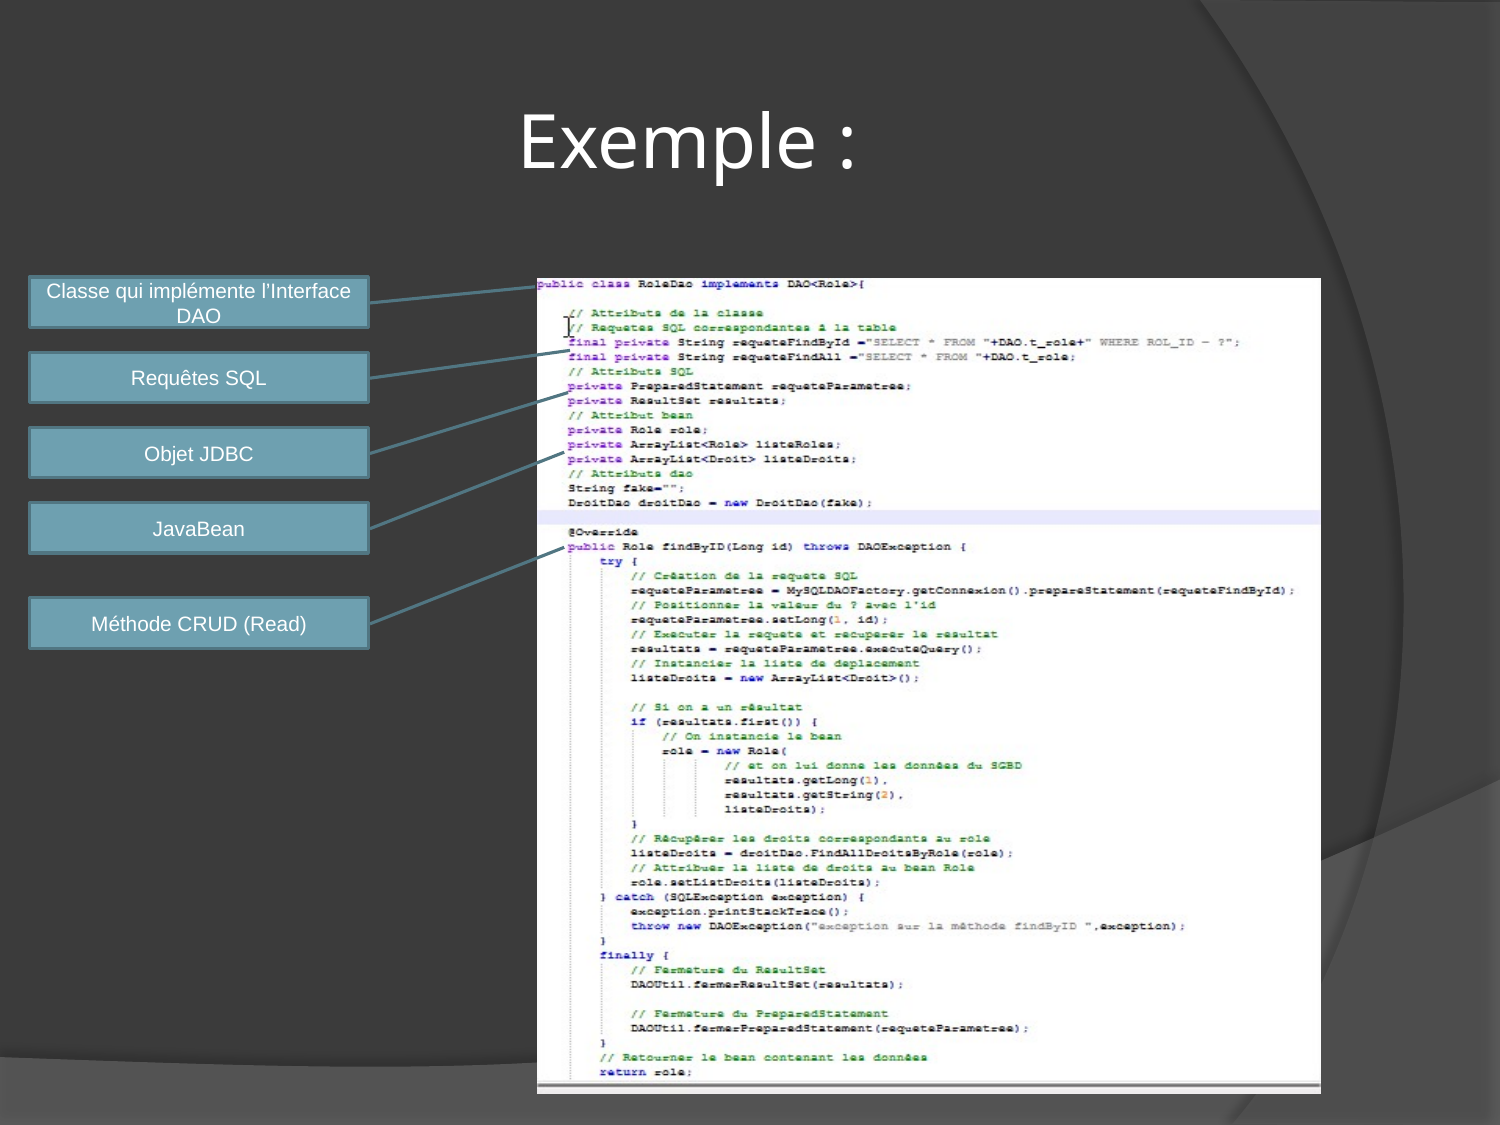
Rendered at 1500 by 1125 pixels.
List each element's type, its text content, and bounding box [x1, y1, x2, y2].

picture [537, 278, 1321, 1095]
text_box JavaBean [28, 464, 528, 555]
text_box Méthode CRUD (Read) [28, 559, 528, 650]
text_box Objet JDBC [28, 403, 528, 479]
text_box Requêtes SQL [28, 351, 528, 404]
title Exemple : [75, 45, 1300, 233]
text_box Classe qui implémente l’Interface DAO [28, 275, 528, 329]
